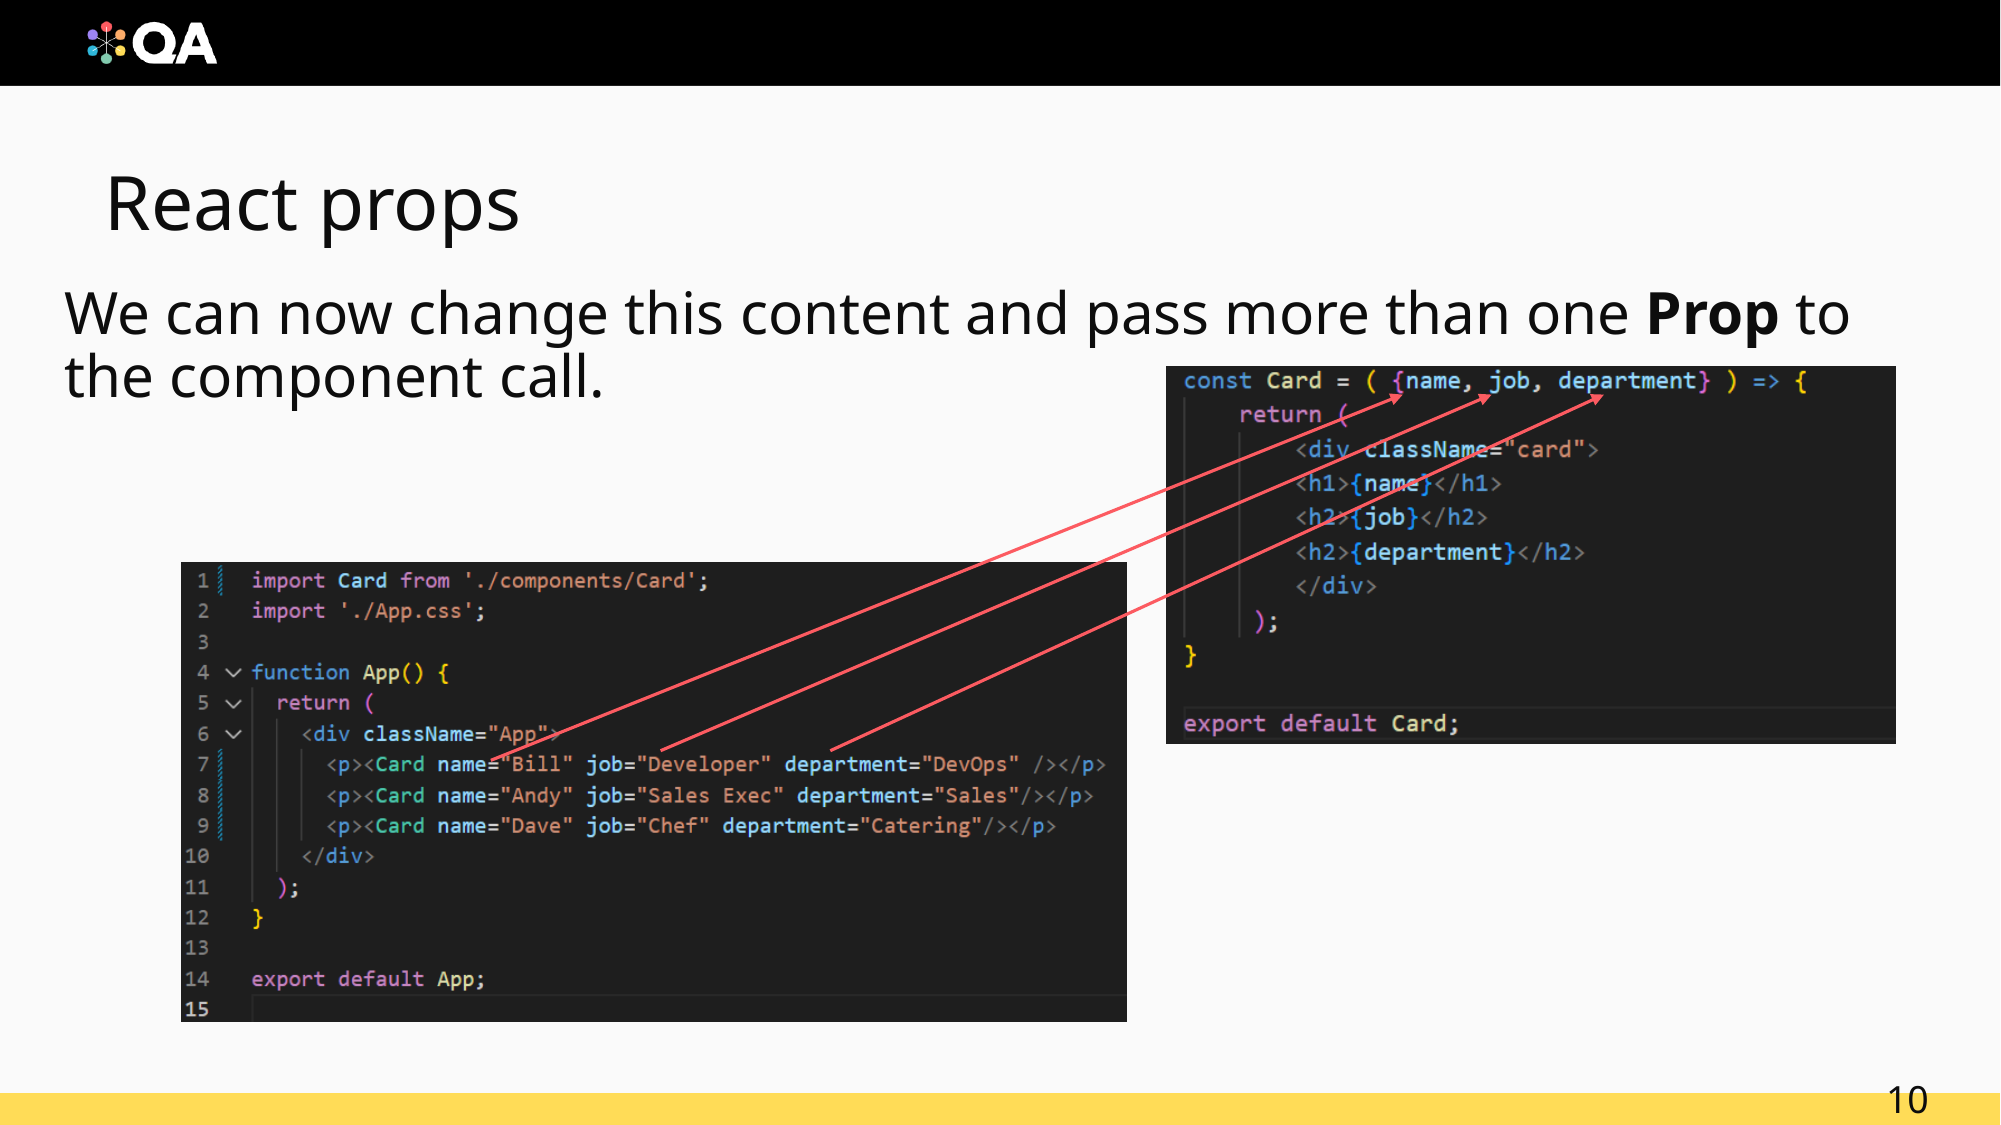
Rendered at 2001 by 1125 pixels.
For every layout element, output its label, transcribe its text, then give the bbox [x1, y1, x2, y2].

picture [0, 0, 2001, 1125]
text_box React props [104, 158, 1936, 277]
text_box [829, 394, 1605, 752]
slide_number 10 [1871, 1068, 2000, 1098]
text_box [660, 394, 829, 752]
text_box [490, 394, 1404, 761]
picture [180, 561, 1127, 1023]
list We can now change this content and pass more than one Prop to the component call. [64, 276, 1896, 1125]
